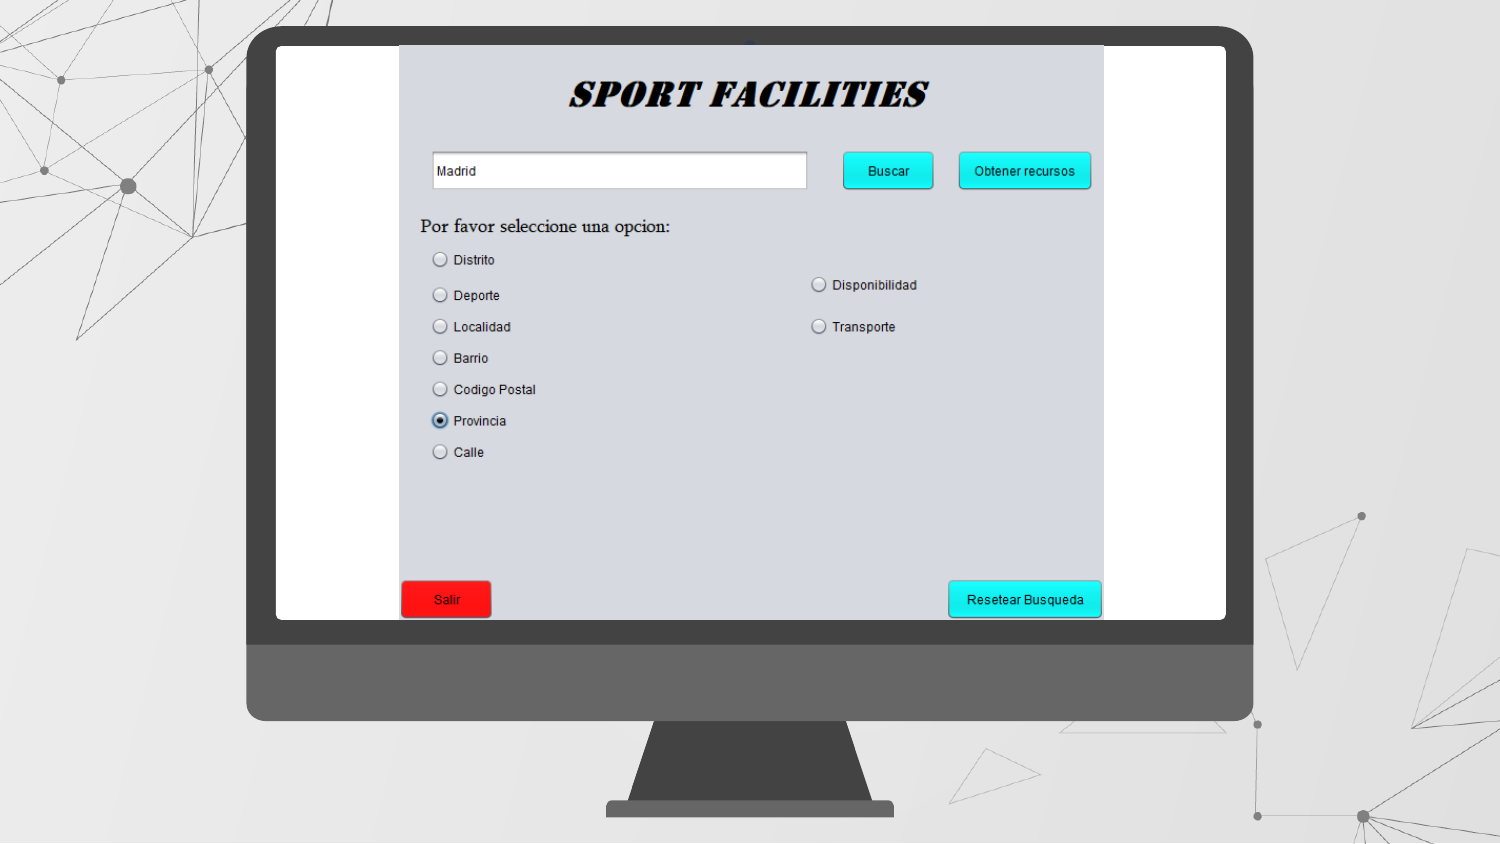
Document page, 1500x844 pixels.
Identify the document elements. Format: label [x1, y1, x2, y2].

text_box [246, 25, 1254, 818]
picture [0, 0, 1500, 844]
